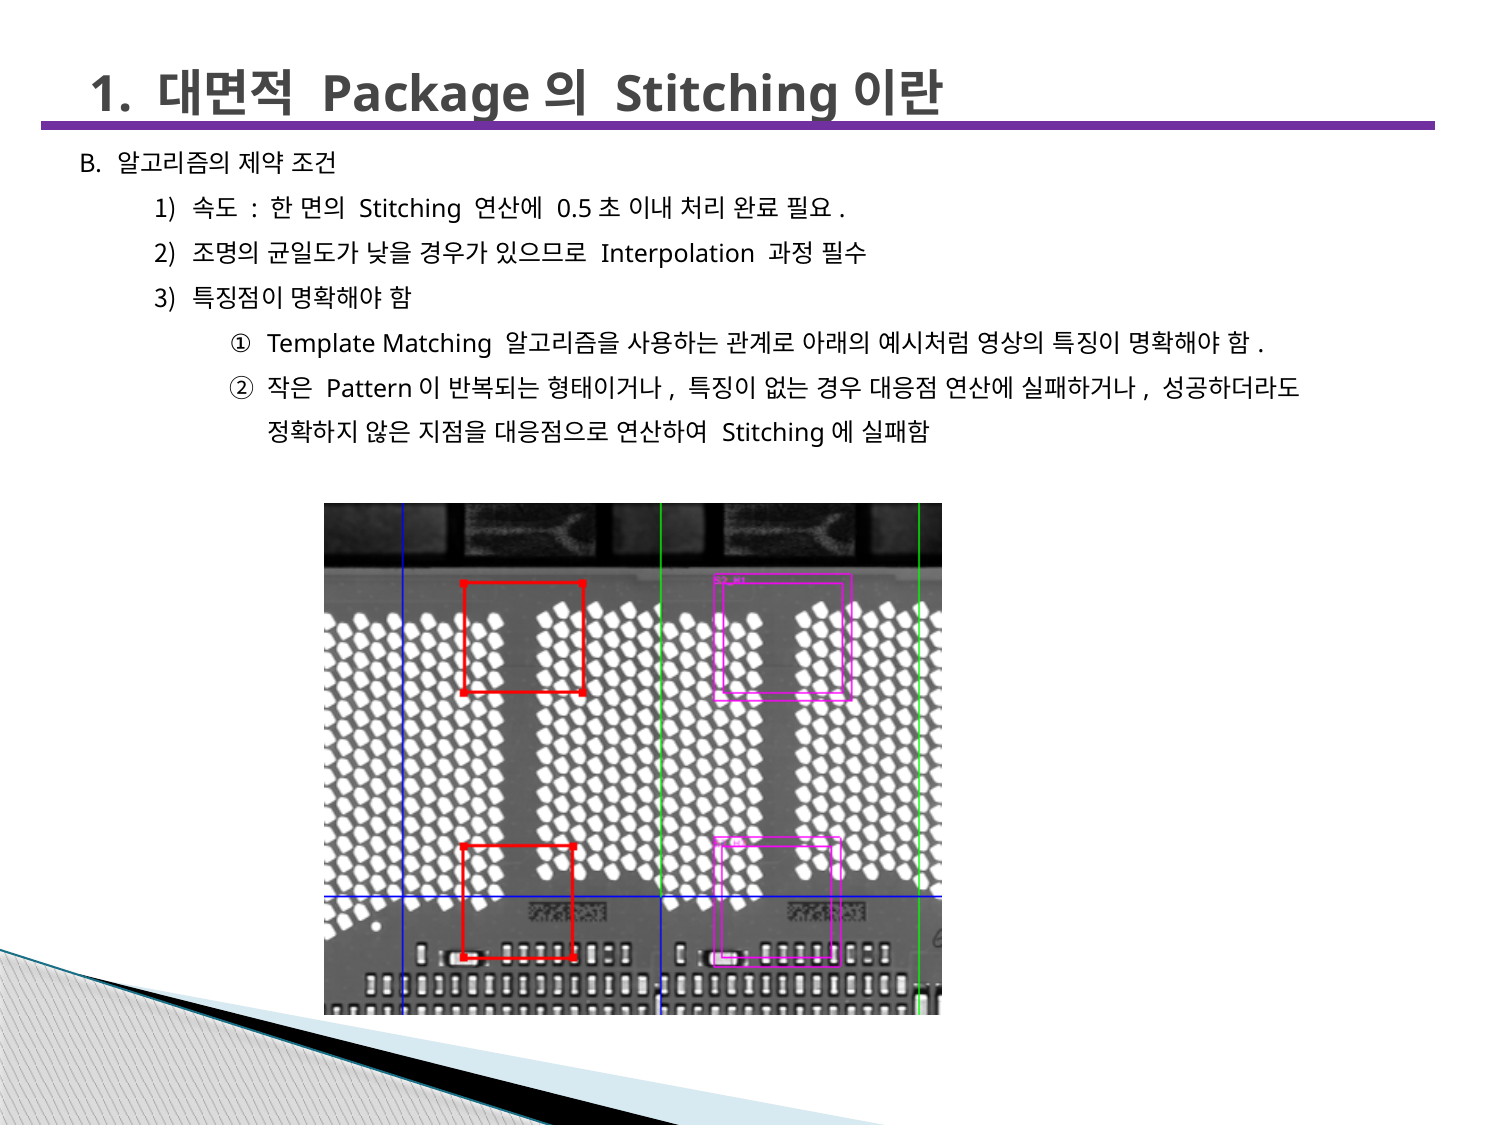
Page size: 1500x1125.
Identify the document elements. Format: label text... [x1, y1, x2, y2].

picture [324, 503, 943, 1015]
text_box 알고리즘의 제약 조건 속도 : 한 면의 Stitching 연산에 0.5초 이내 처리 완료 필요. 조명의 균일도가 낮을 경우가 있으므로 Interpolation 과정 필수 특징점이 명확해야 함 Template Matching 알고리즘을 사용하는 관계로 아래의 예시처럼 영상의 특징이 명확해야 함. 작은 Pattern이 반복되는 형태이거나, 특징이 없는 경우 대응점 연산에 실패하거나, 성공하더라도 정확하지 않은 지점을 대응점으로 연산하여 Stitching에 실패함 [64, 136, 1412, 455]
title 1. 대면적 Package의 Stitching이란 [75, 45, 1425, 121]
